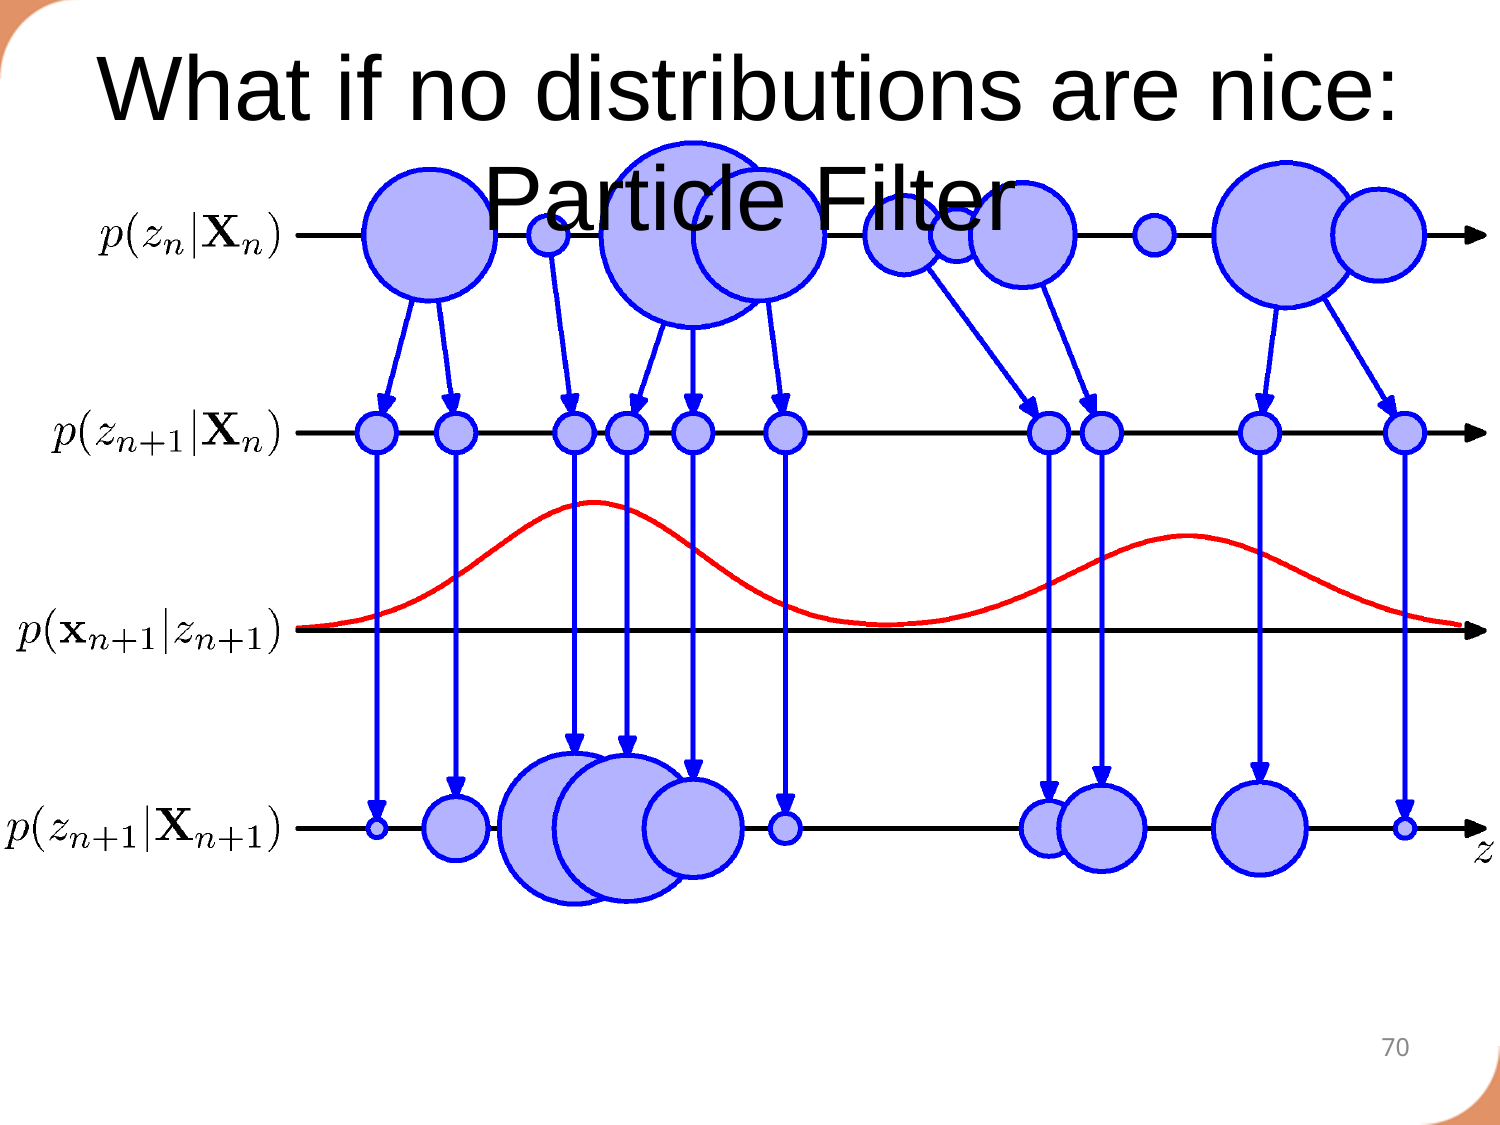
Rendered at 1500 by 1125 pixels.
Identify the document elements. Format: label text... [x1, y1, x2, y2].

title What if no distributions are nice: Particle Filter [75, 45, 1425, 135]
picture [0, 137, 1497, 914]
slide_number 70 [1074, 1024, 1425, 1103]
picture [1421, 1046, 1500, 1125]
picture [0, 0, 79, 79]
